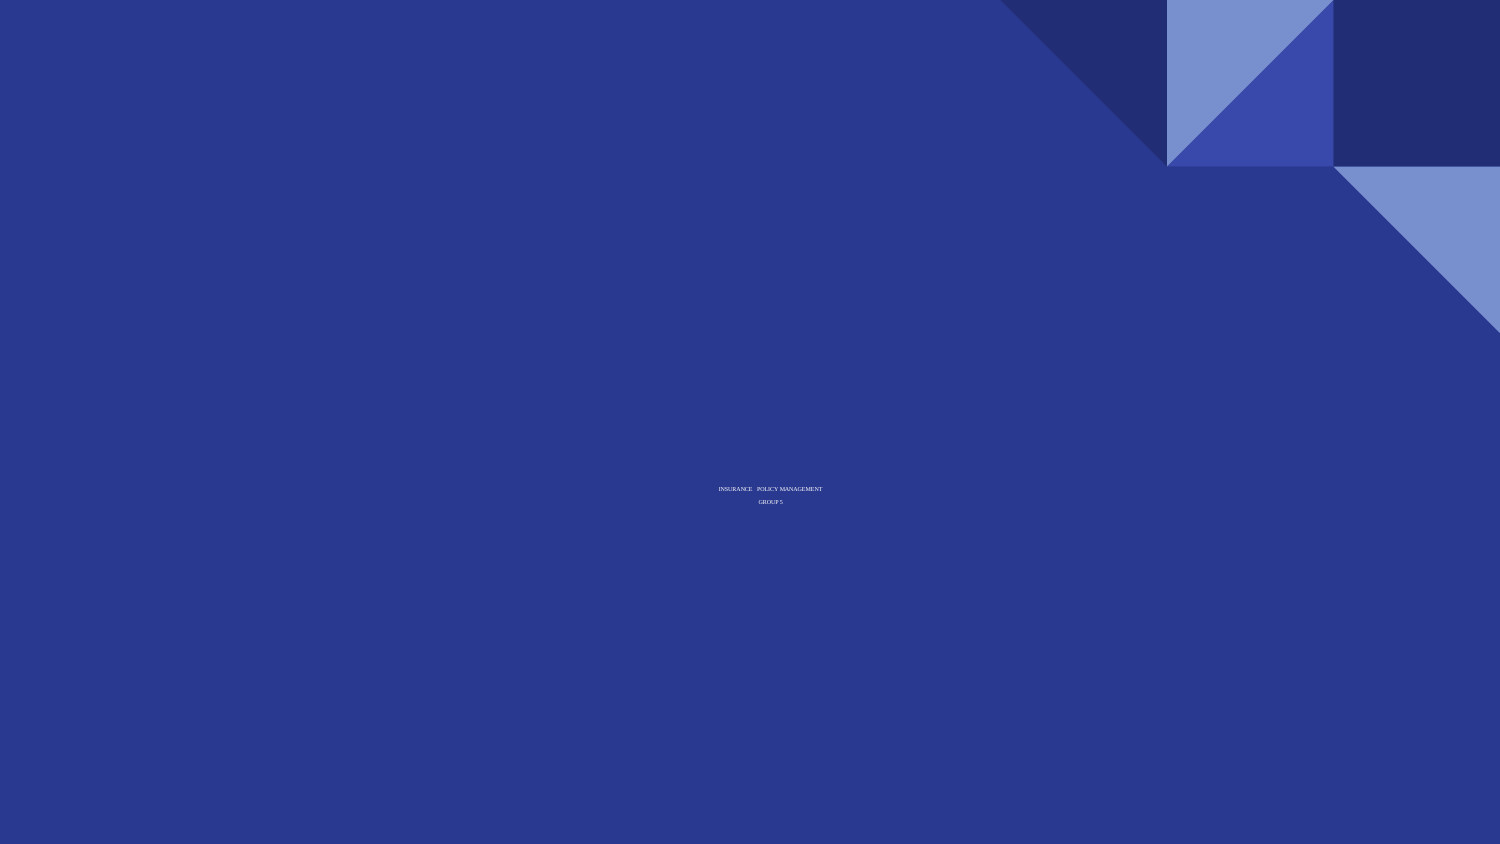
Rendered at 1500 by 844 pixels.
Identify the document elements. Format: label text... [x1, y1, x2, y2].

title INSURANCE POLICY MANAGEMENT GROUP 5 [96, 204, 1446, 521]
